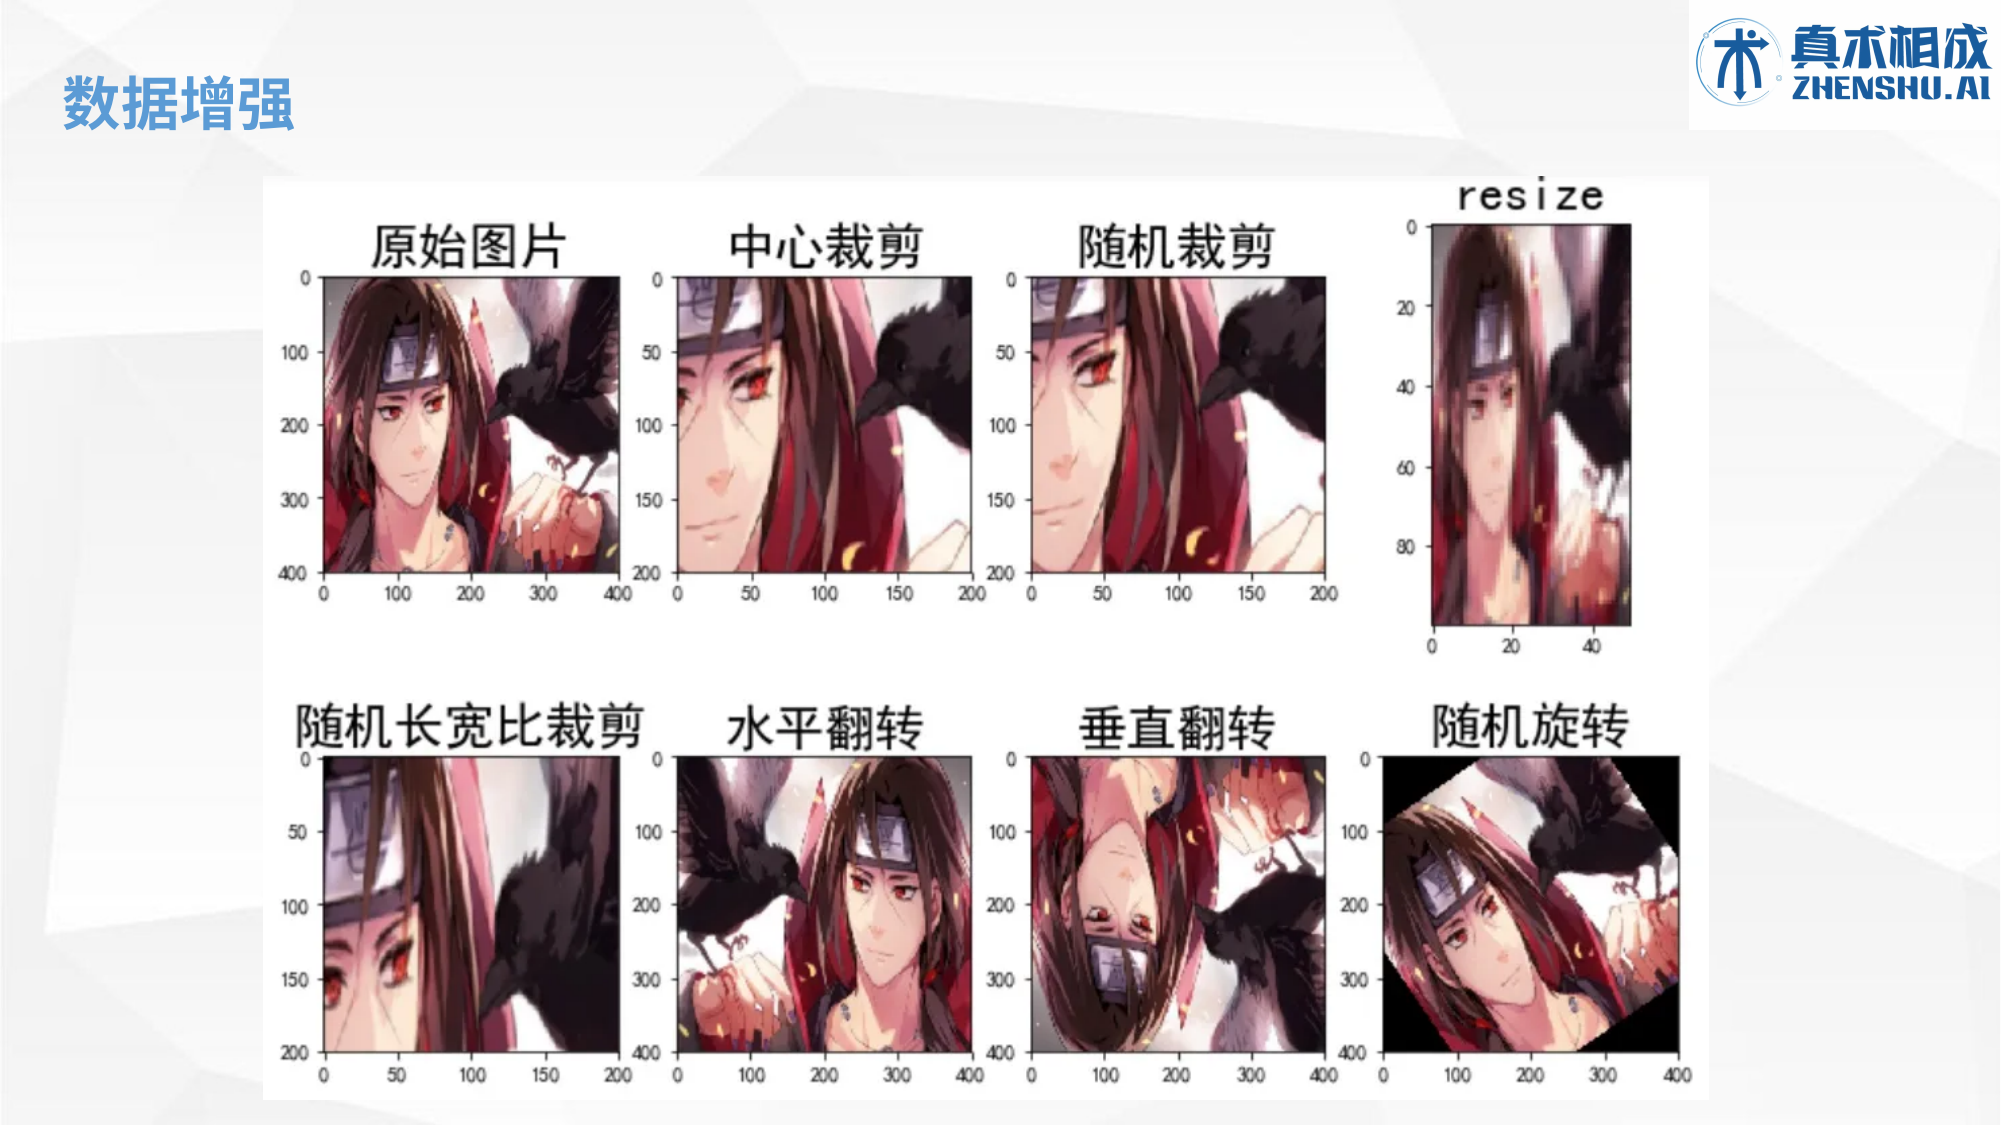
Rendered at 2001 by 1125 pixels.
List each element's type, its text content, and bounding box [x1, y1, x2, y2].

picture [0, 0, 2001, 1125]
text_box 数据增强 [48, 59, 1356, 145]
